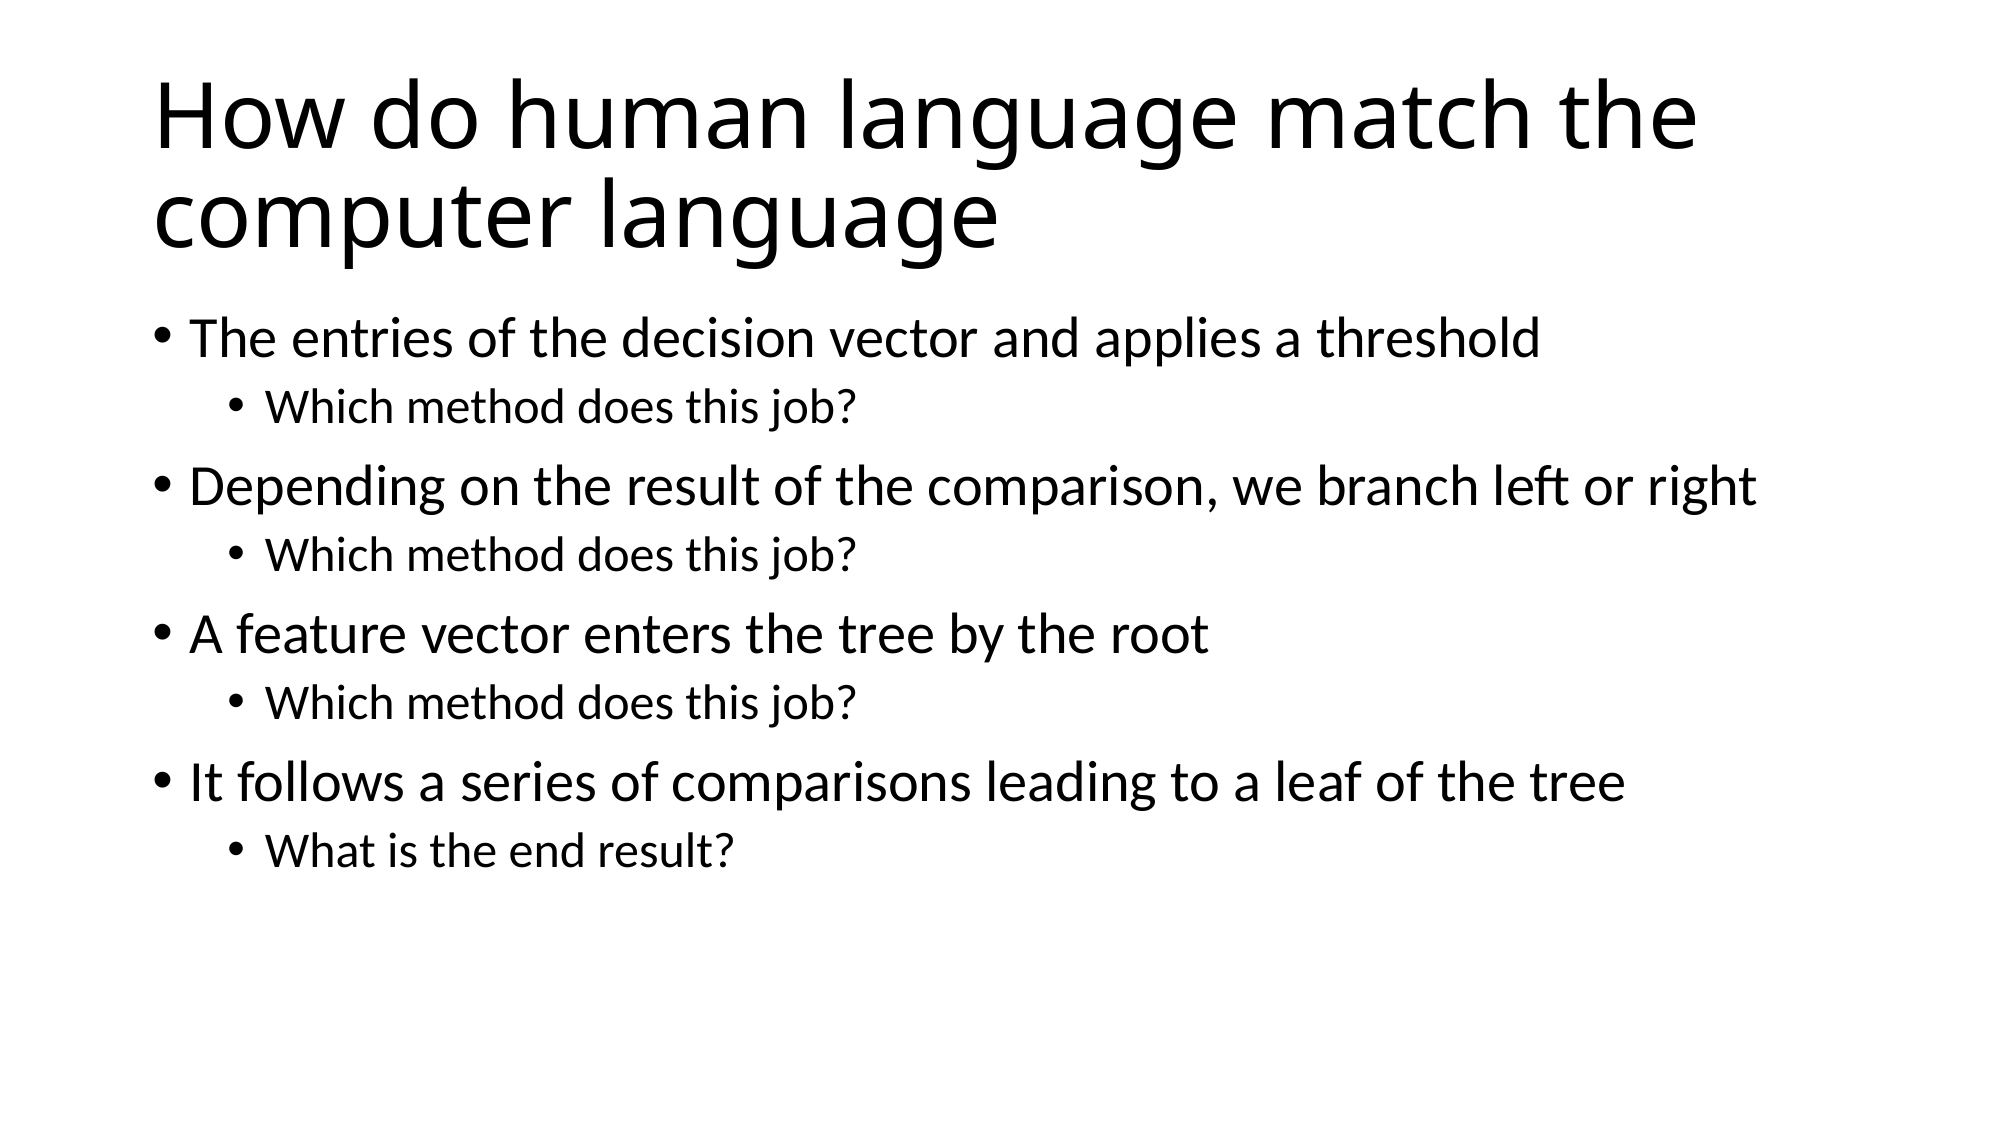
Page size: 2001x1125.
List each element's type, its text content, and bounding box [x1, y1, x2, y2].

title How do human language match the computer language [137, 59, 1863, 278]
list The entries of the decision vector and applies a threshold Which method does this job? Depending on the result of the comparison, we branch left or right Which method does this job? A feature vector enters the tree by the root Which method does this job? It follows a series of comparisons leading to a leaf of the tree What is the end result? [137, 299, 1863, 1014]
